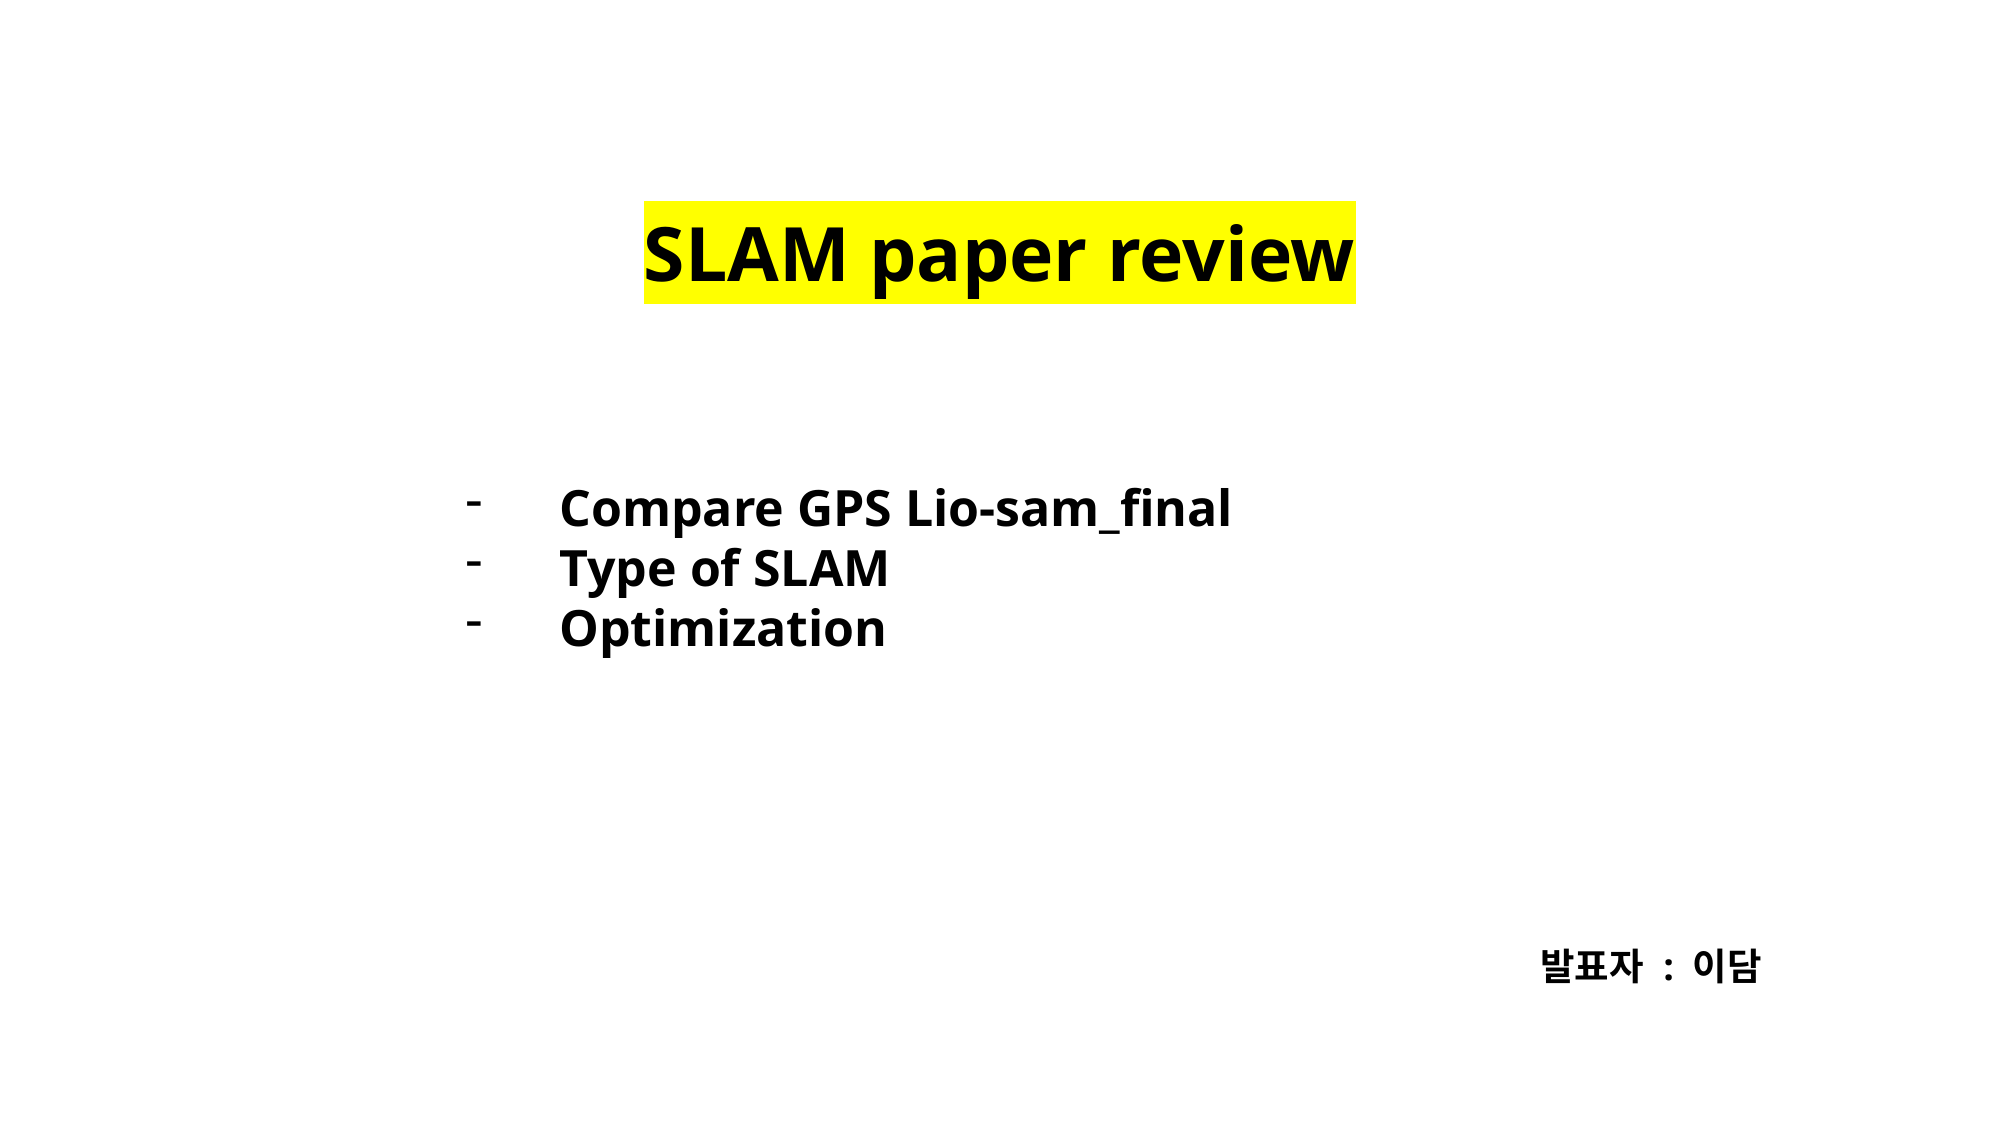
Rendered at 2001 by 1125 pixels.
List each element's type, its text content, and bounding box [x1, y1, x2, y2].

text_box SLAM paper review Compare GPS Lio-sam_final Type of SLAM Optimization [450, 199, 1550, 724]
text_box 발표자 : 이담 [1416, 878, 1886, 1053]
